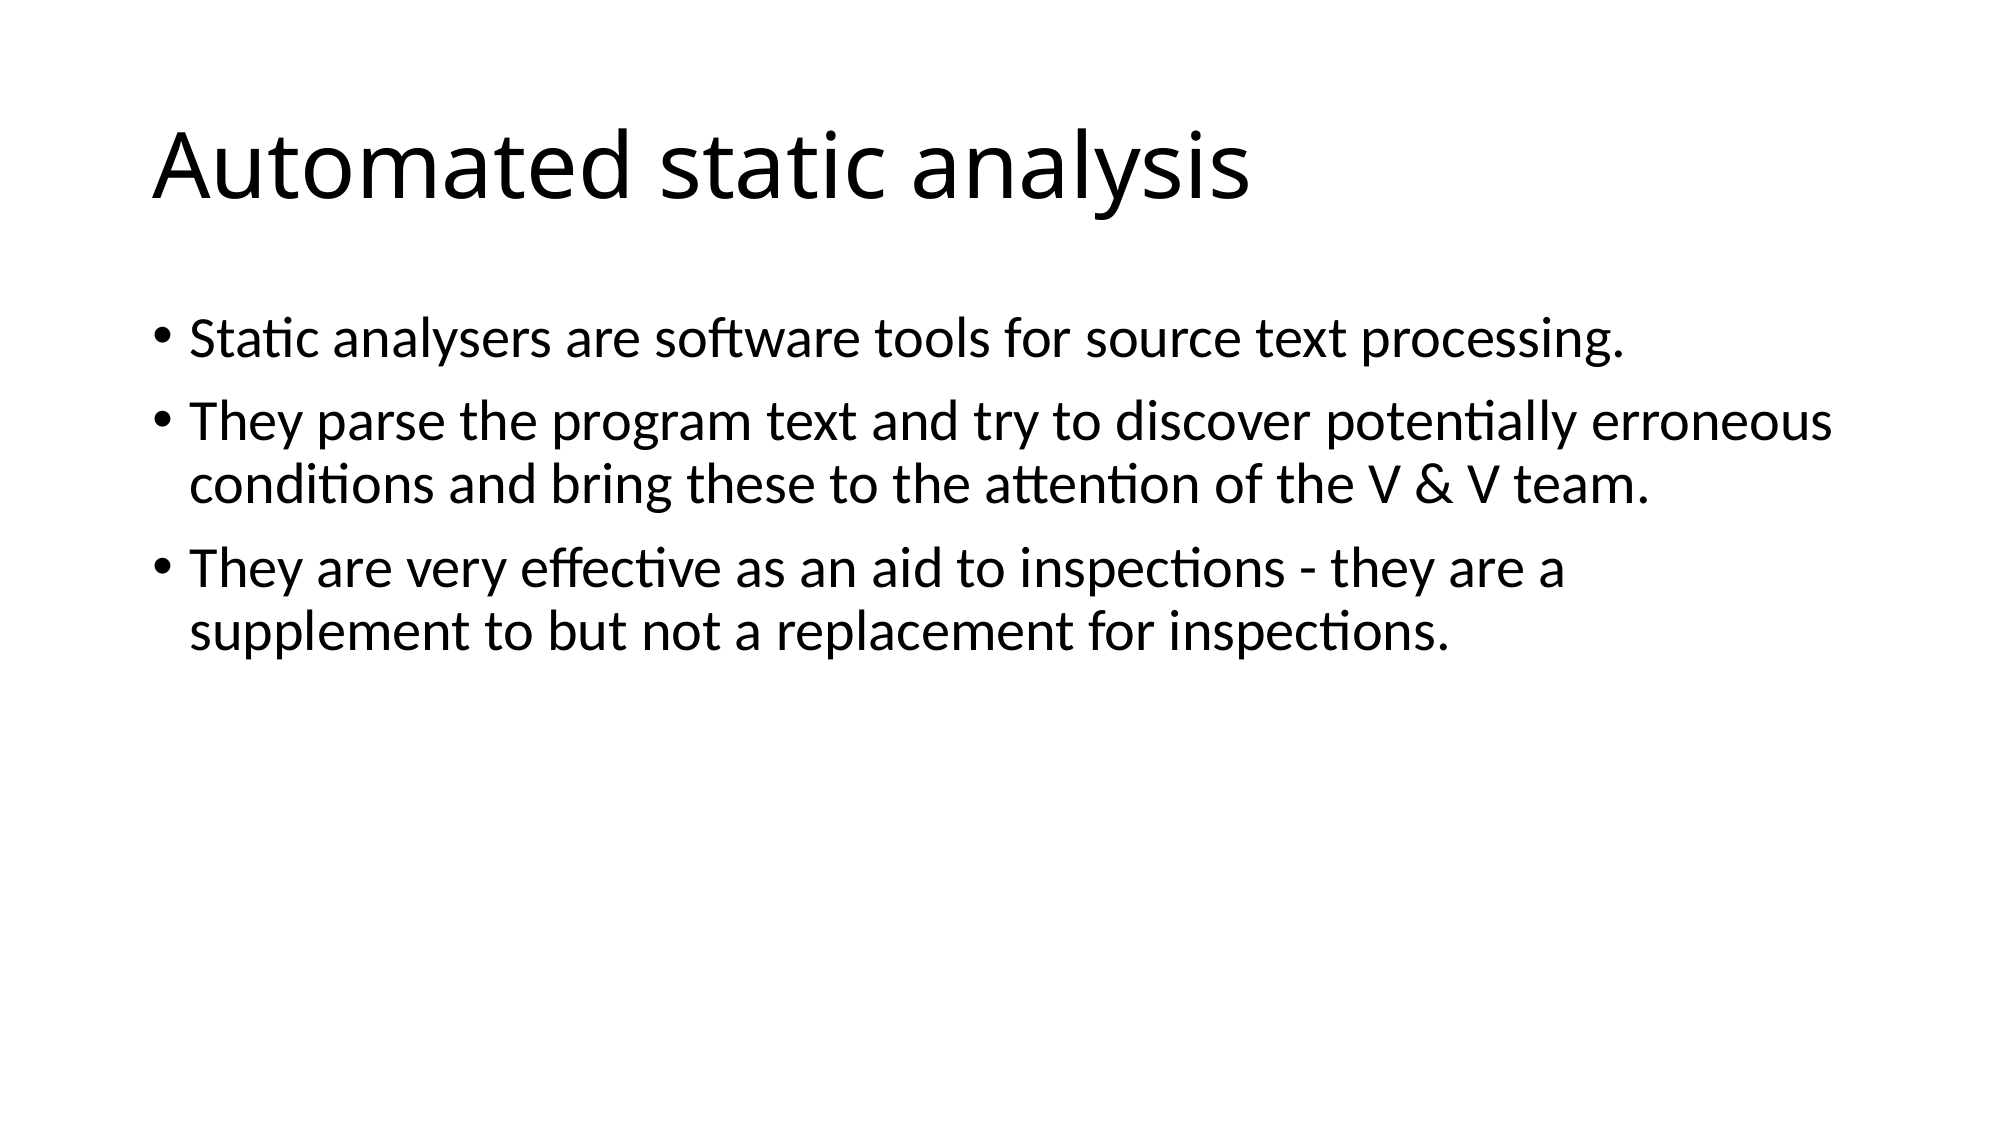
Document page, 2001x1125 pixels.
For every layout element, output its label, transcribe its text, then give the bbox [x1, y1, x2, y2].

title Automated static analysis [137, 59, 1863, 278]
list Static analysers are software tools for source text processing. They parse the program text and try to discover potentially erroneous conditions and bring these to the attention of the V & V team. They are very effective as an aid to inspections - they are a supplement to but not a replacement for inspections. [137, 299, 1863, 1014]
